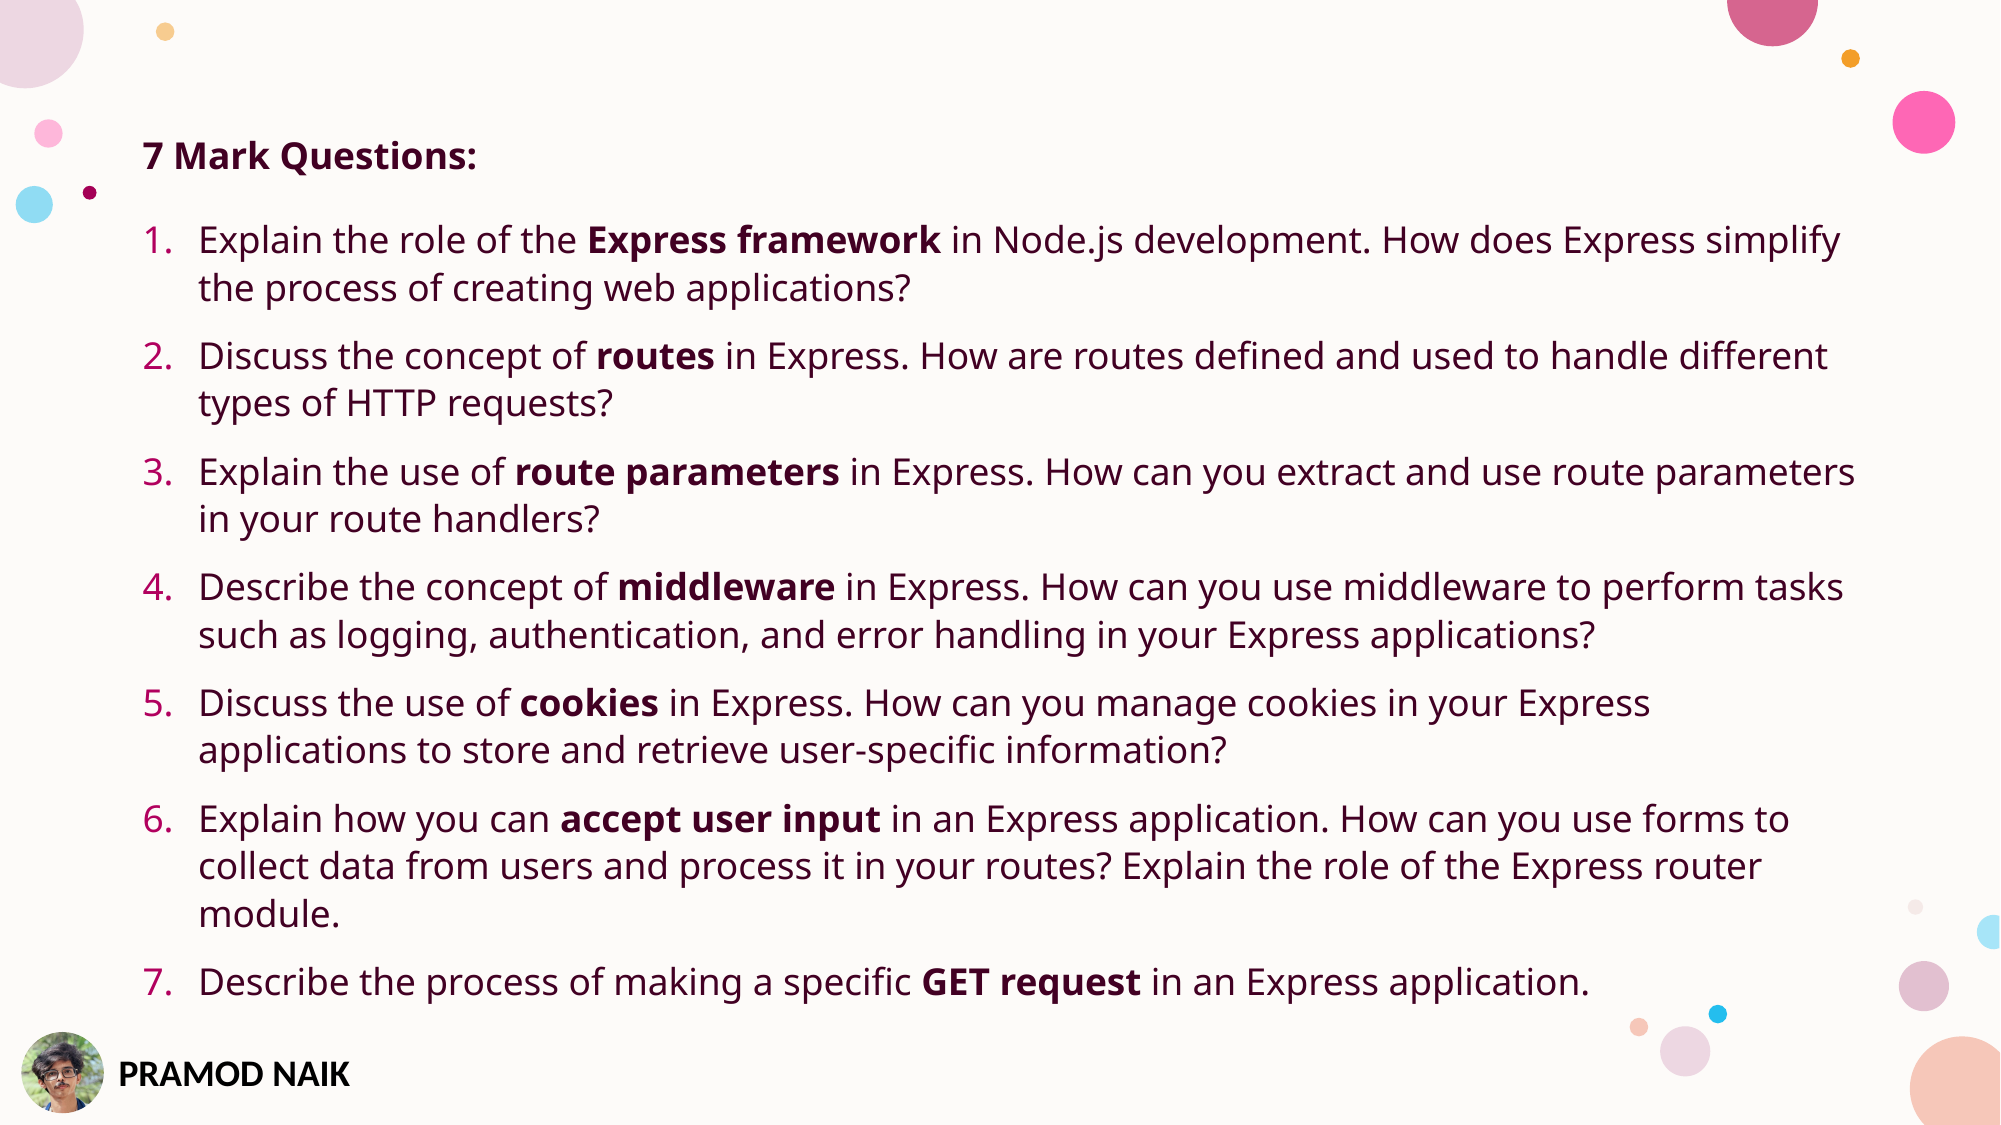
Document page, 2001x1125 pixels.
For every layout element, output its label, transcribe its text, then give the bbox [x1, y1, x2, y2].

picture [21, 1031, 104, 1114]
list 7 Mark Questions: Explain the role of the Express framework in Node.js development. How does Express simplify the process of creating web applications? Discuss the concept of routes in Express. How are routes defined and used to handle different types of HTTP requests? Explain the use of route parameters in Express. How can you extract and use route parameters in your route handlers? Describe the concept of middleware in Express. How can you use middleware to perform tasks such as logging, authentication, and error handling in your Express applications? Discuss the use of cookies in Express. How can you manage cookies in your Express applications to store and retrieve user-specific information? Explain how you can accept user input in an Express application. How can you use forms to collect data from users and process it in your routes? Explain the role of the Express router module. Describe the process of making a specific GET request in an Express application. [127, 121, 1877, 1014]
